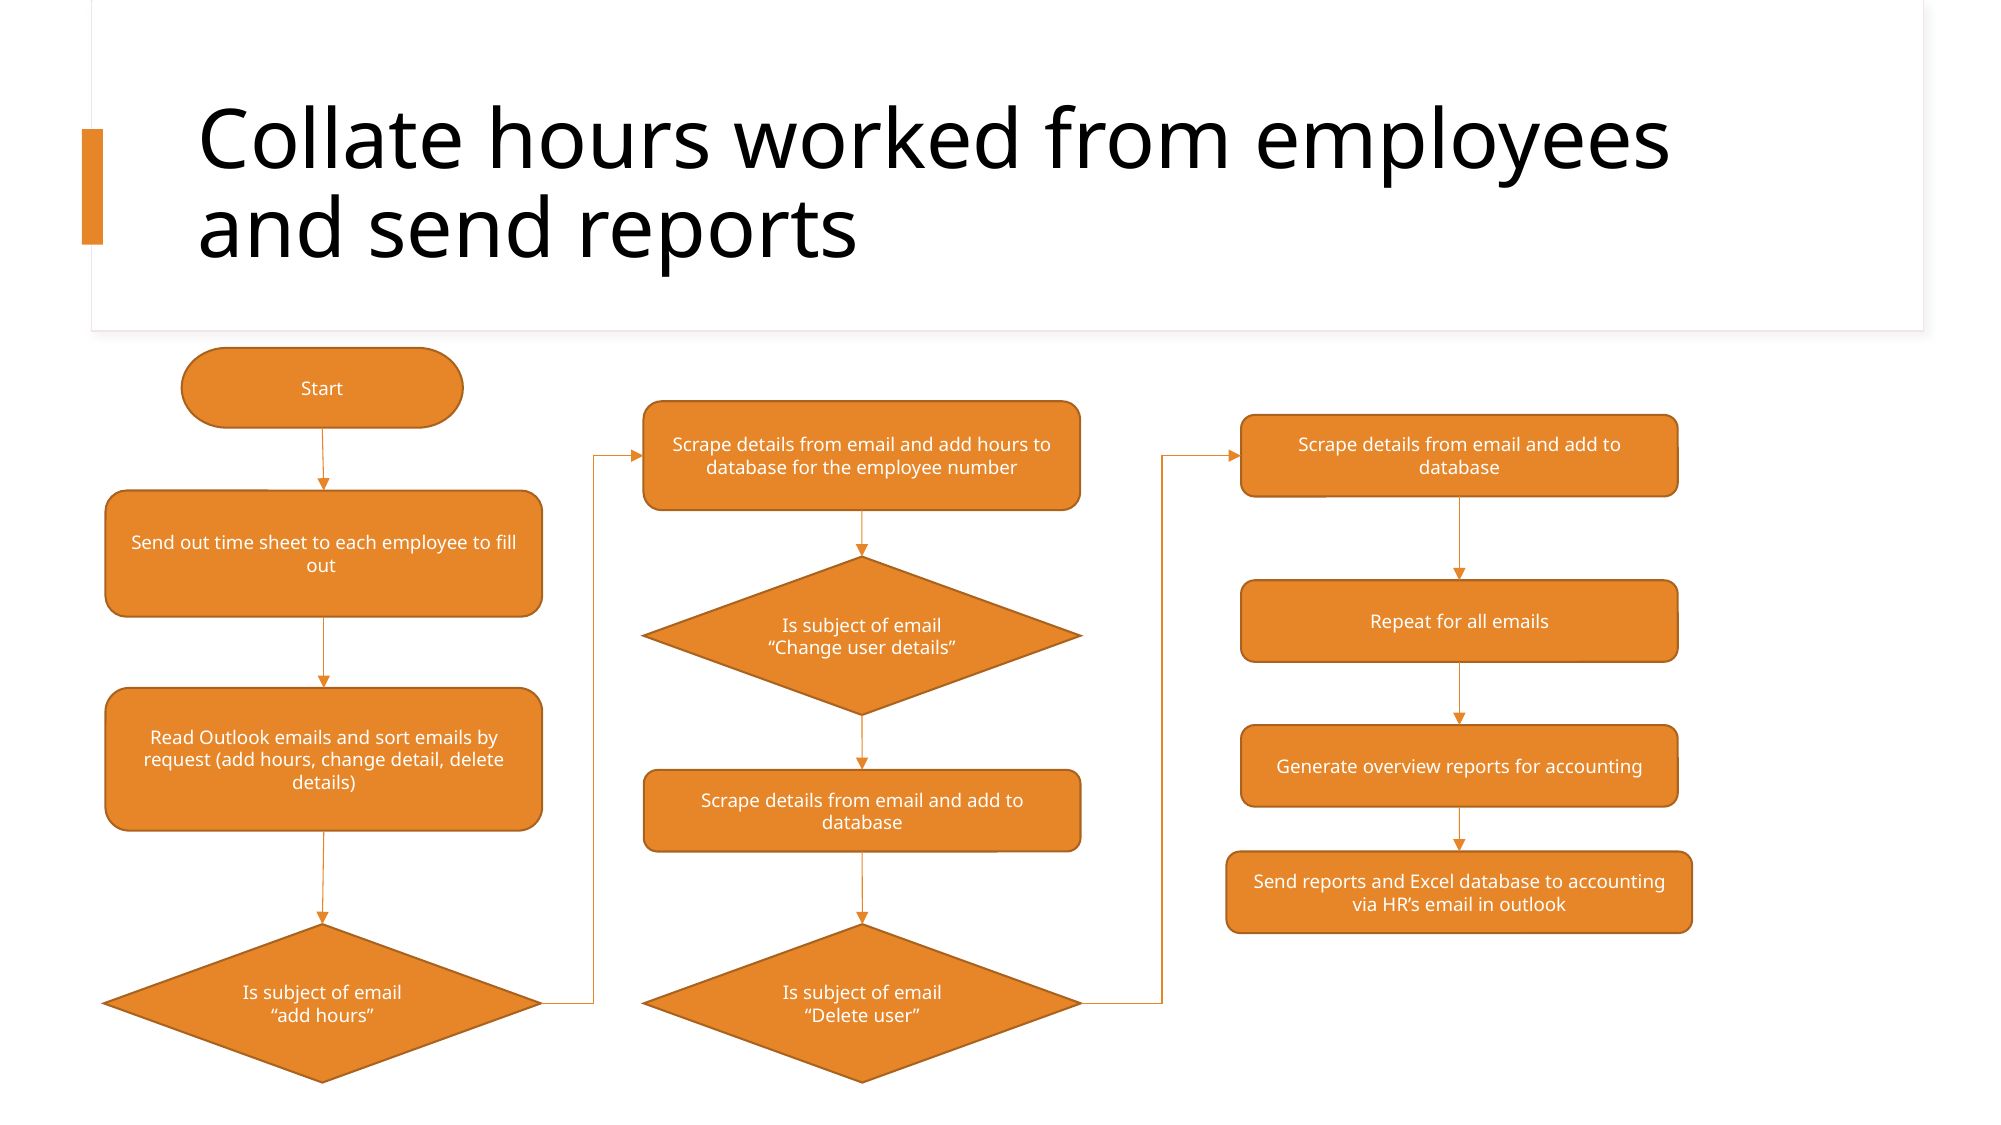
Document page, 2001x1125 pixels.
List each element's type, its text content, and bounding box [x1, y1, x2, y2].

text_box Start [180, 346, 464, 429]
text_box Send out time sheet to each employee to fill out [104, 489, 540, 618]
text_box Is subject of email “add hours” [100, 923, 543, 1084]
text_box Repeat for all emails [1242, 579, 1679, 663]
text_box Scrape details from email and add hours to database for the employee number [642, 400, 1082, 512]
text_box Send reports and Excel database to accounting via HR’s email in outlook [1242, 850, 1694, 935]
title Collate hours worked from employees and send reports [183, 90, 1851, 284]
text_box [540, 455, 644, 1004]
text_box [1080, 455, 1242, 1004]
text_box Read Outlook emails and sort emails by request (add hours, change detail, delete details) [104, 686, 540, 832]
text_box Scrape details from email and add to database [1240, 413, 1679, 498]
text_box Is subject of email “Delete user” [642, 923, 1083, 1084]
text_box Is subject of email “Change user details” [644, 555, 1080, 716]
text_box Scrape details from email and add to database [644, 768, 1080, 853]
text_box Generate overview reports for accounting [1242, 724, 1679, 808]
